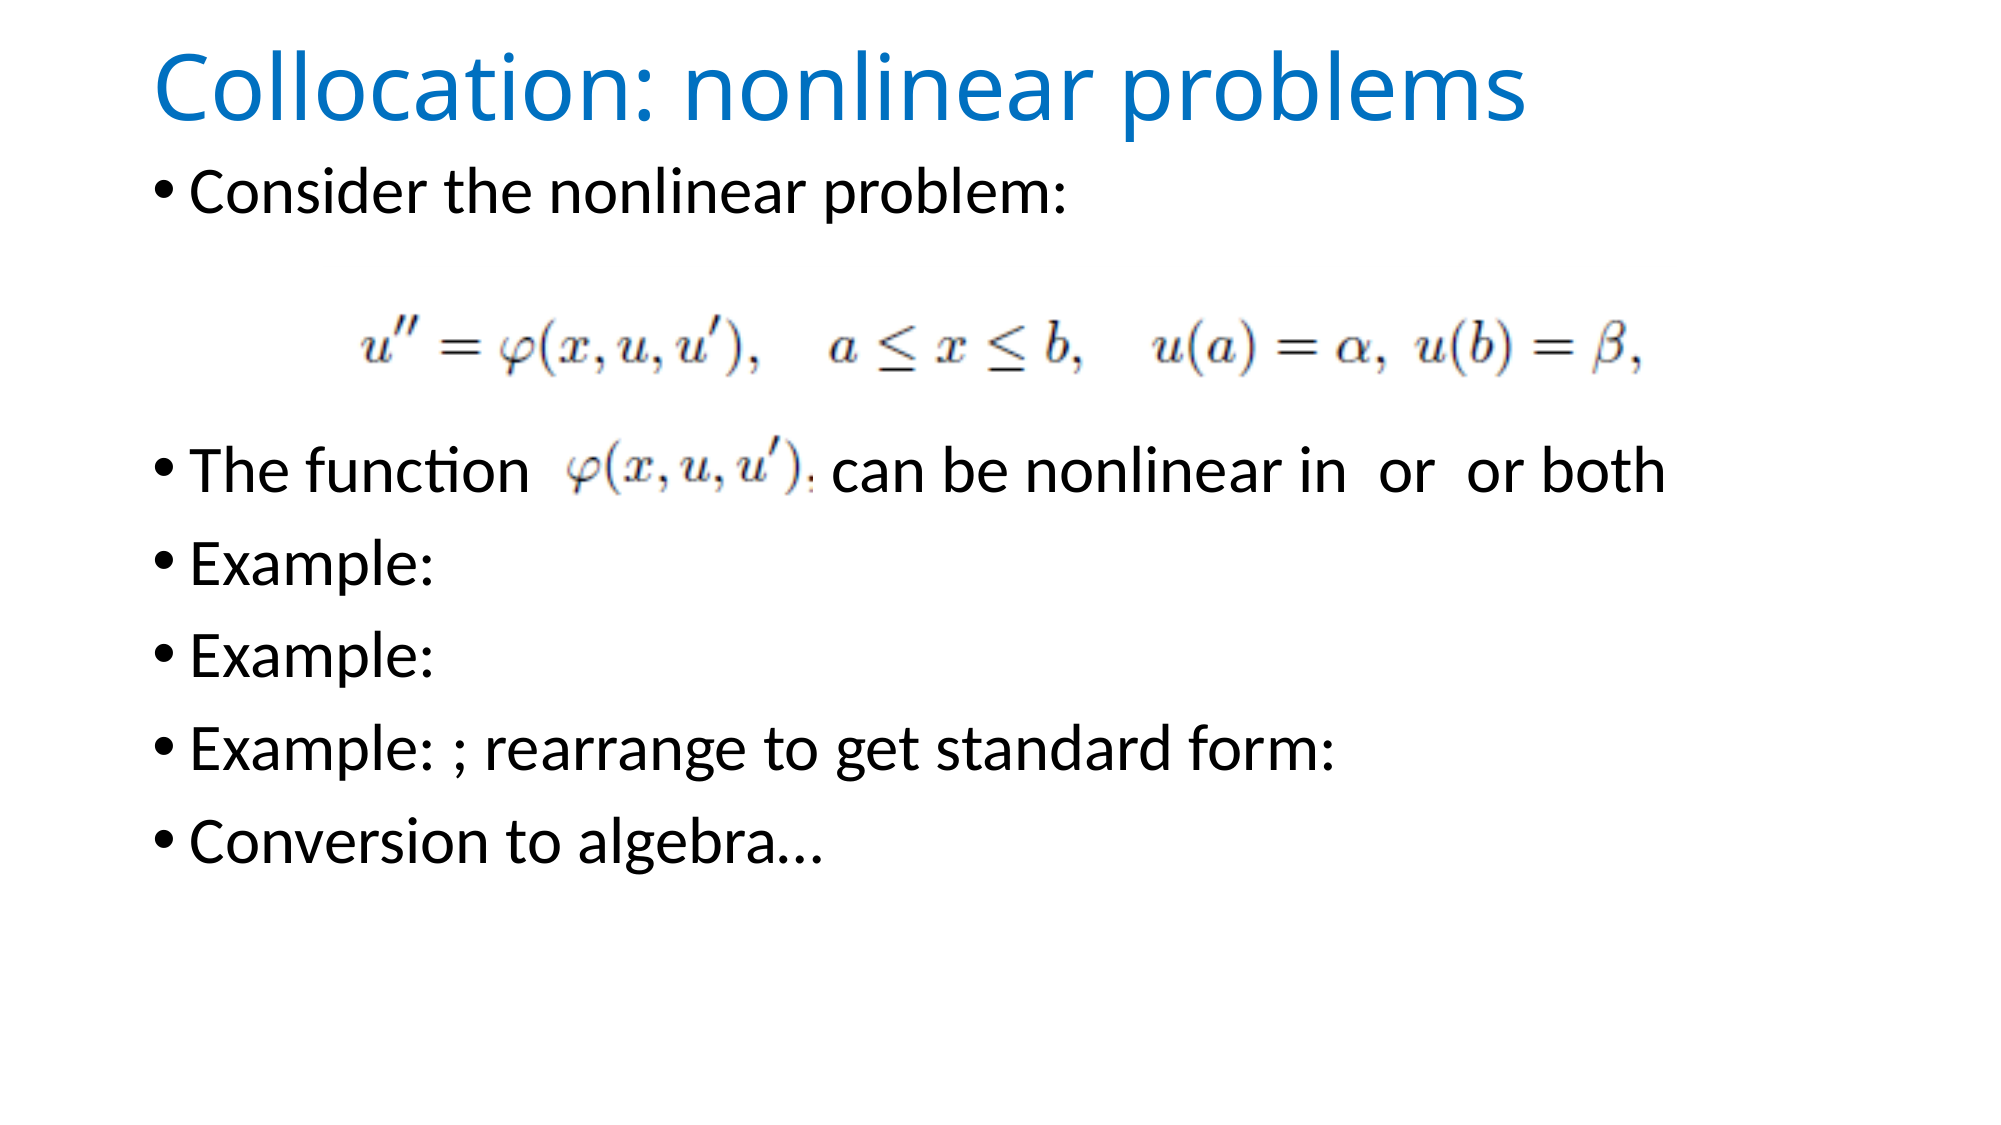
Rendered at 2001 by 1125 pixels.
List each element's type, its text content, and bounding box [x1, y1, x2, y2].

picture [323, 265, 1677, 414]
title Collocation: nonlinear problems [137, 32, 1863, 149]
picture [552, 431, 813, 512]
